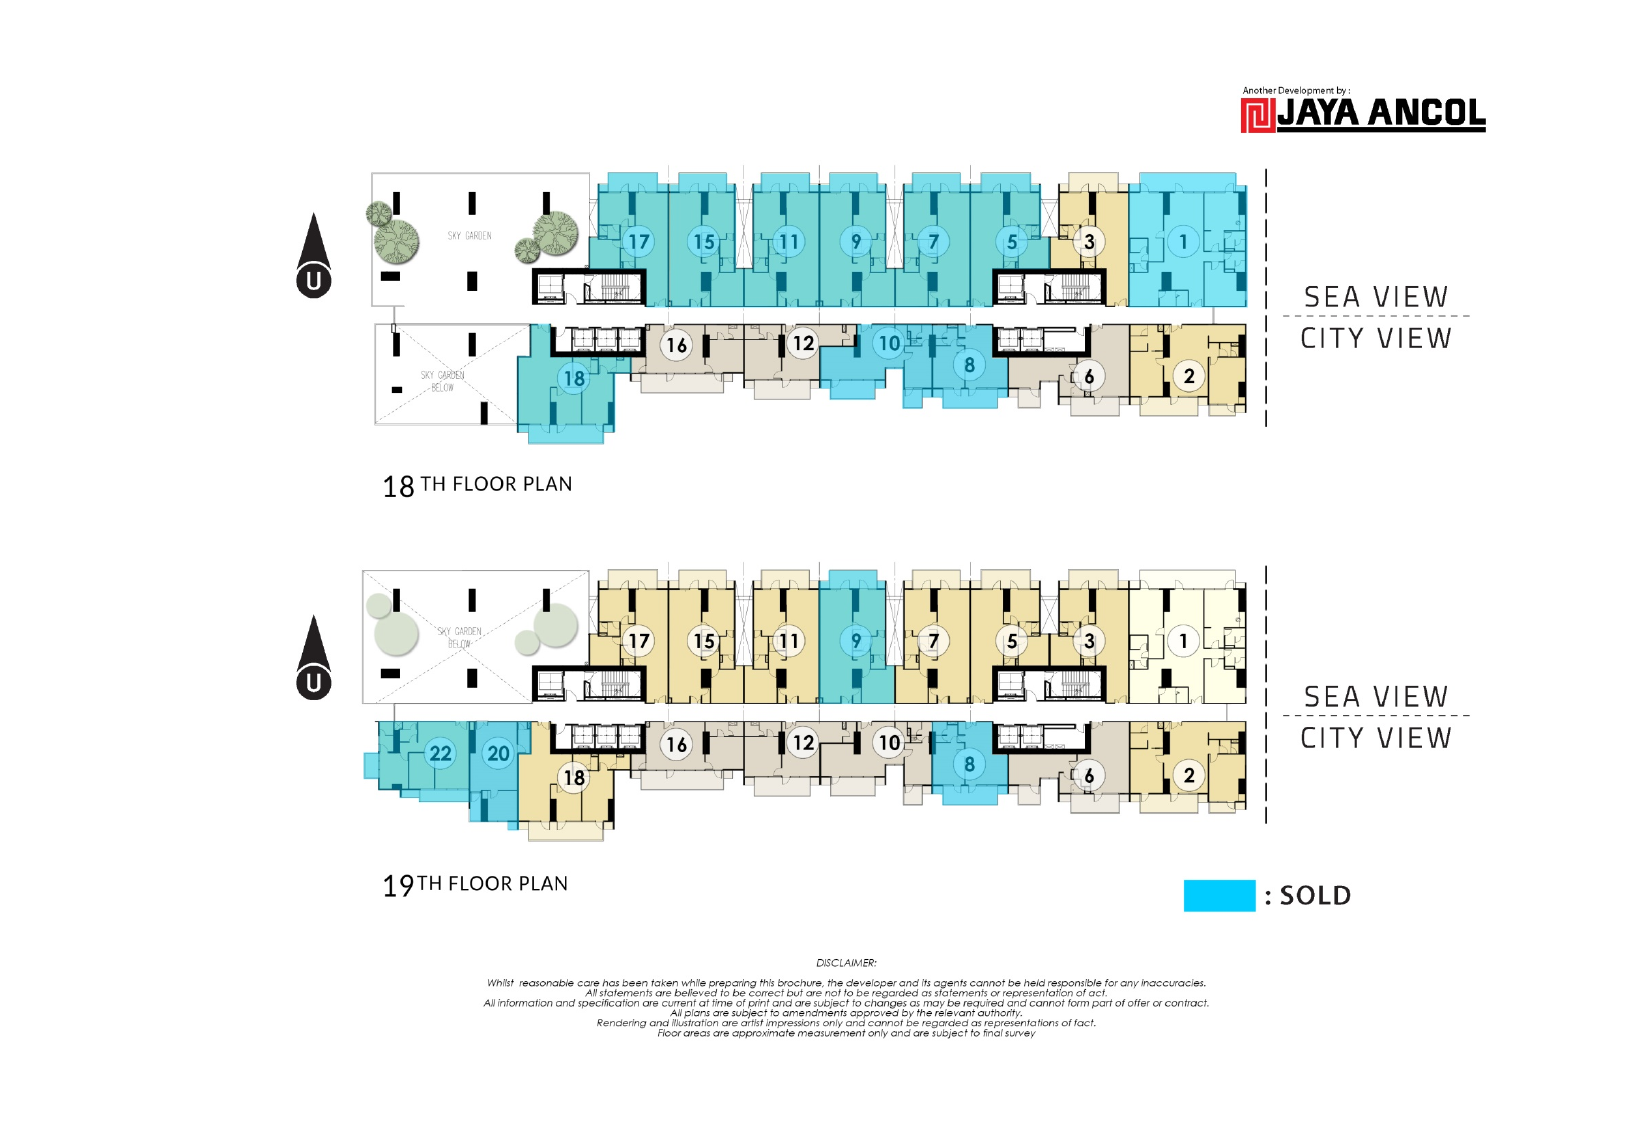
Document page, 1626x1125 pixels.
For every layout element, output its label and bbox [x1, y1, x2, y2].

picture [112, 67, 1513, 1058]
